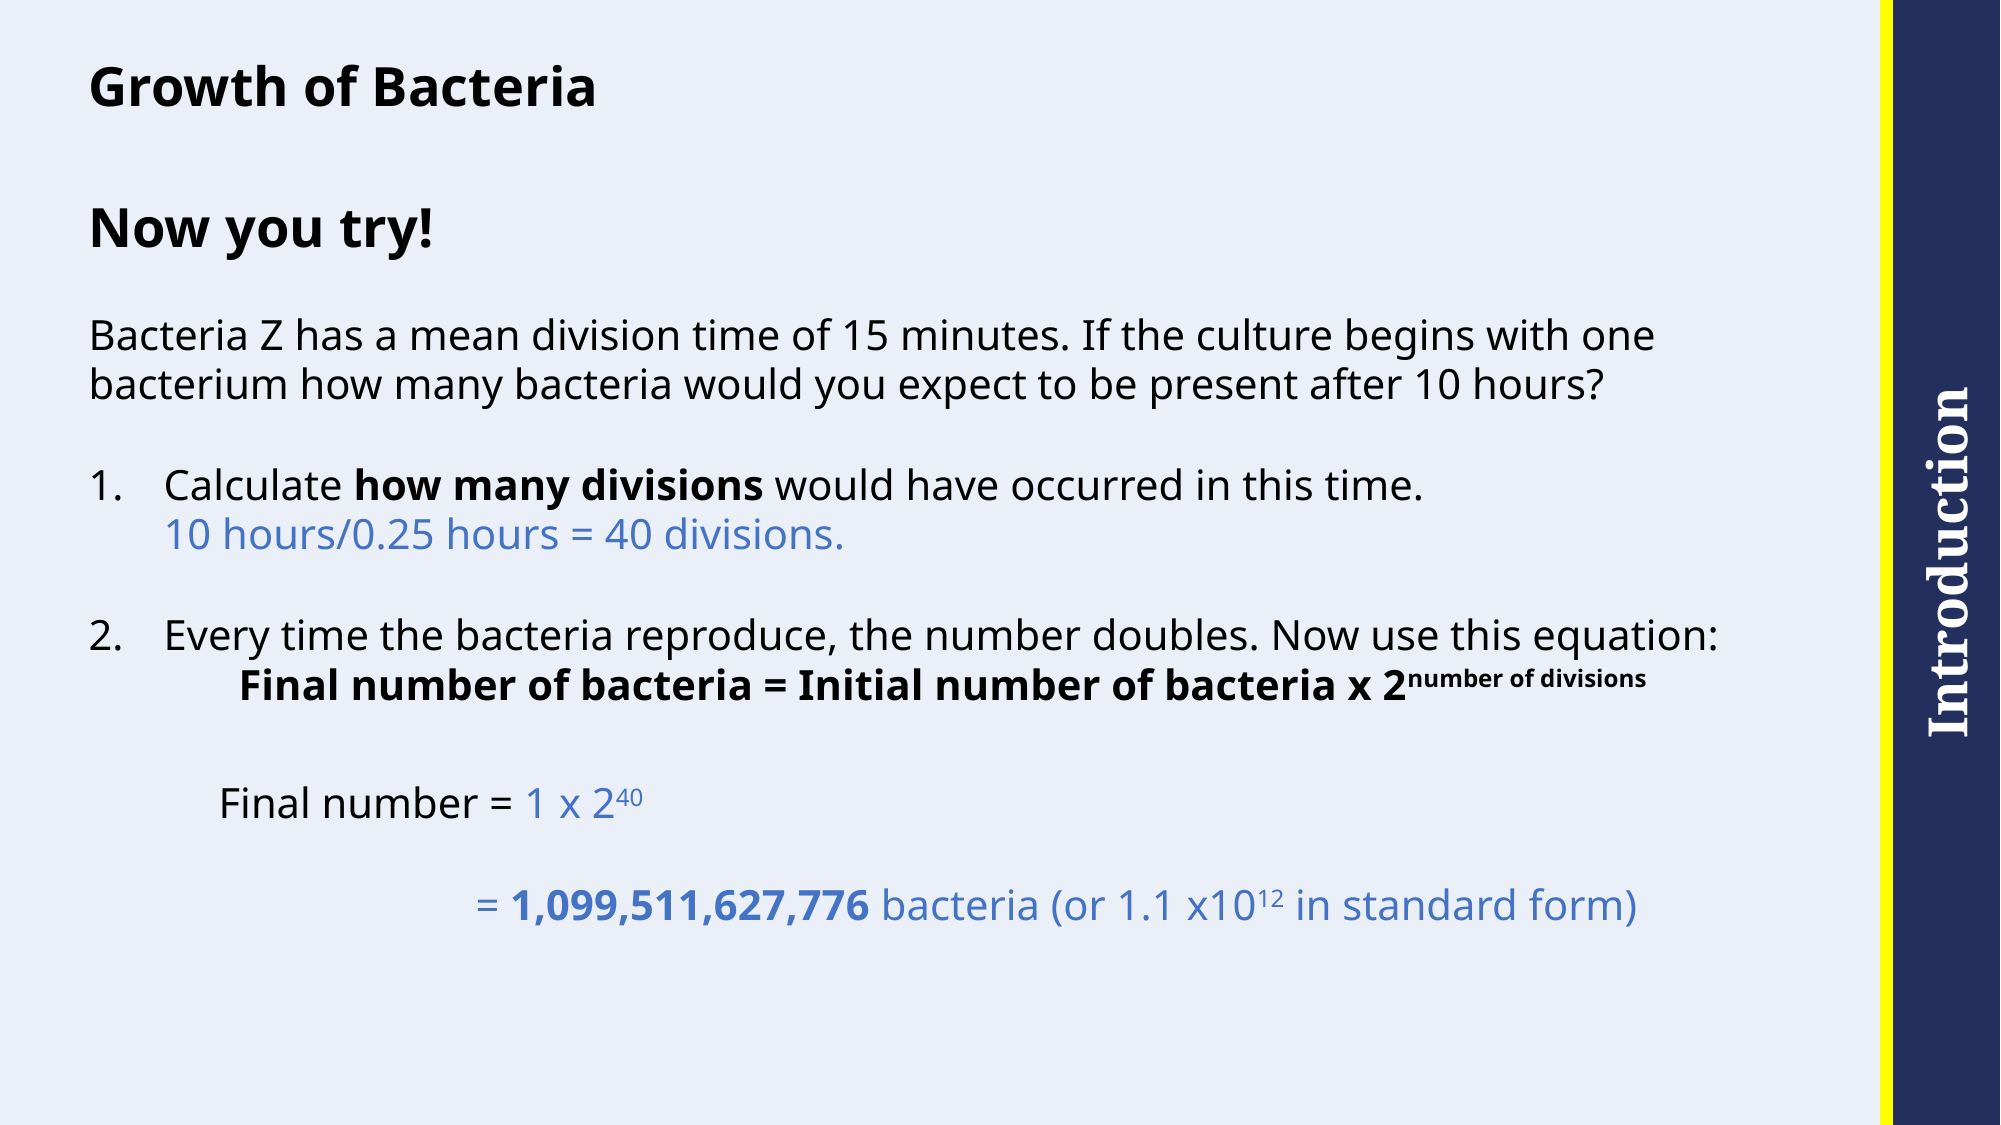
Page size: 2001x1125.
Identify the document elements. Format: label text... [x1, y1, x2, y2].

title Growth of Bacteria [88, 0, 1831, 119]
text_box Now you try! Bacteria Z has a mean division time of 15 minutes. If the culture begins with one bacterium how many bacteria would you expect to be present after 10 hours? Calculate how many divisions would have occurred in this time. 10 hours/0.25 hours = 40 divisions. Every time the bacteria reproduce, the number doubles. Now use this equation: Final number of bacteria = Initial number of bacteria x 2number of divisions Final number = 1 x 240 = 1,099,511,627,776 bacteria (or 1.1 x1012 in standard form) [88, 133, 1740, 929]
